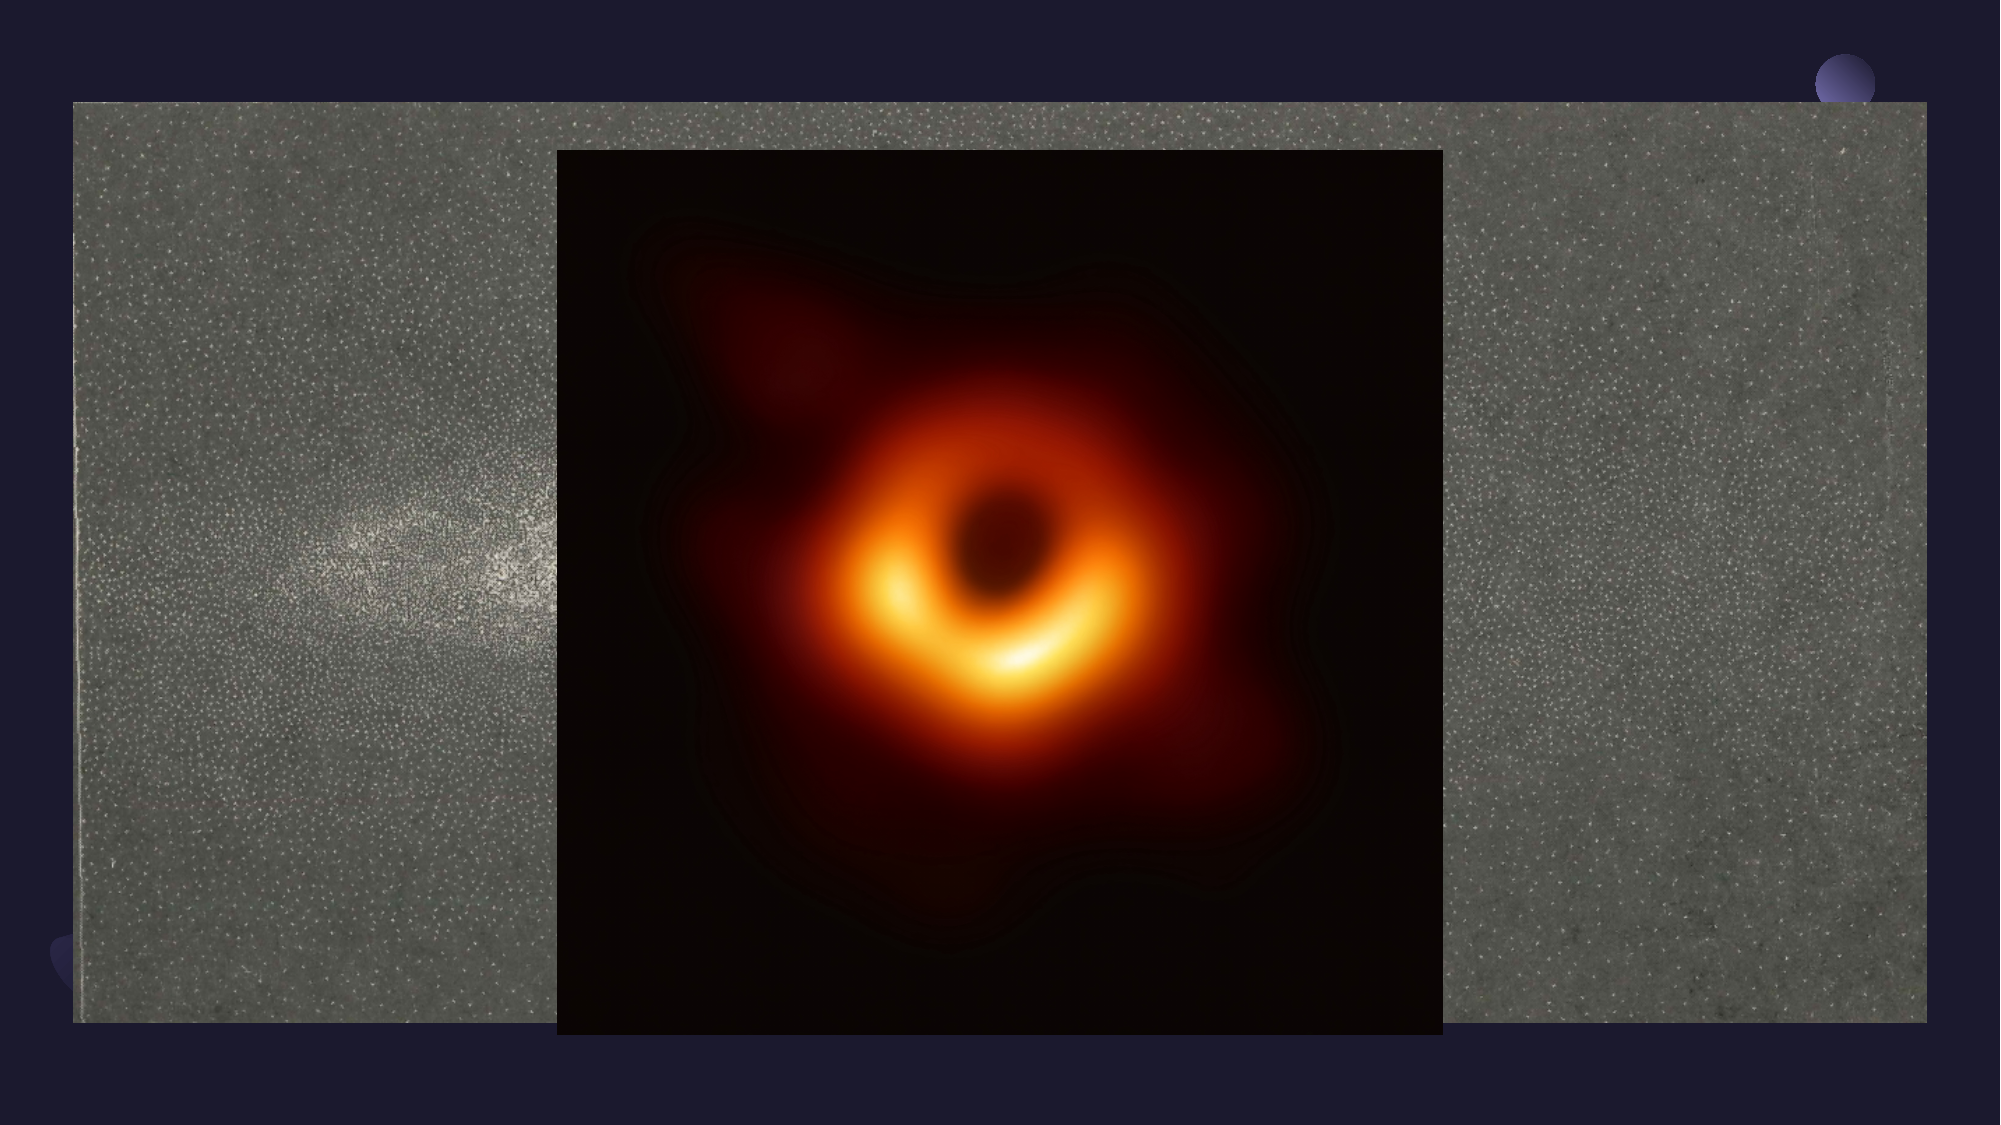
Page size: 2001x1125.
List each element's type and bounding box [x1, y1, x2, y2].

picture [72, 102, 1927, 1035]
